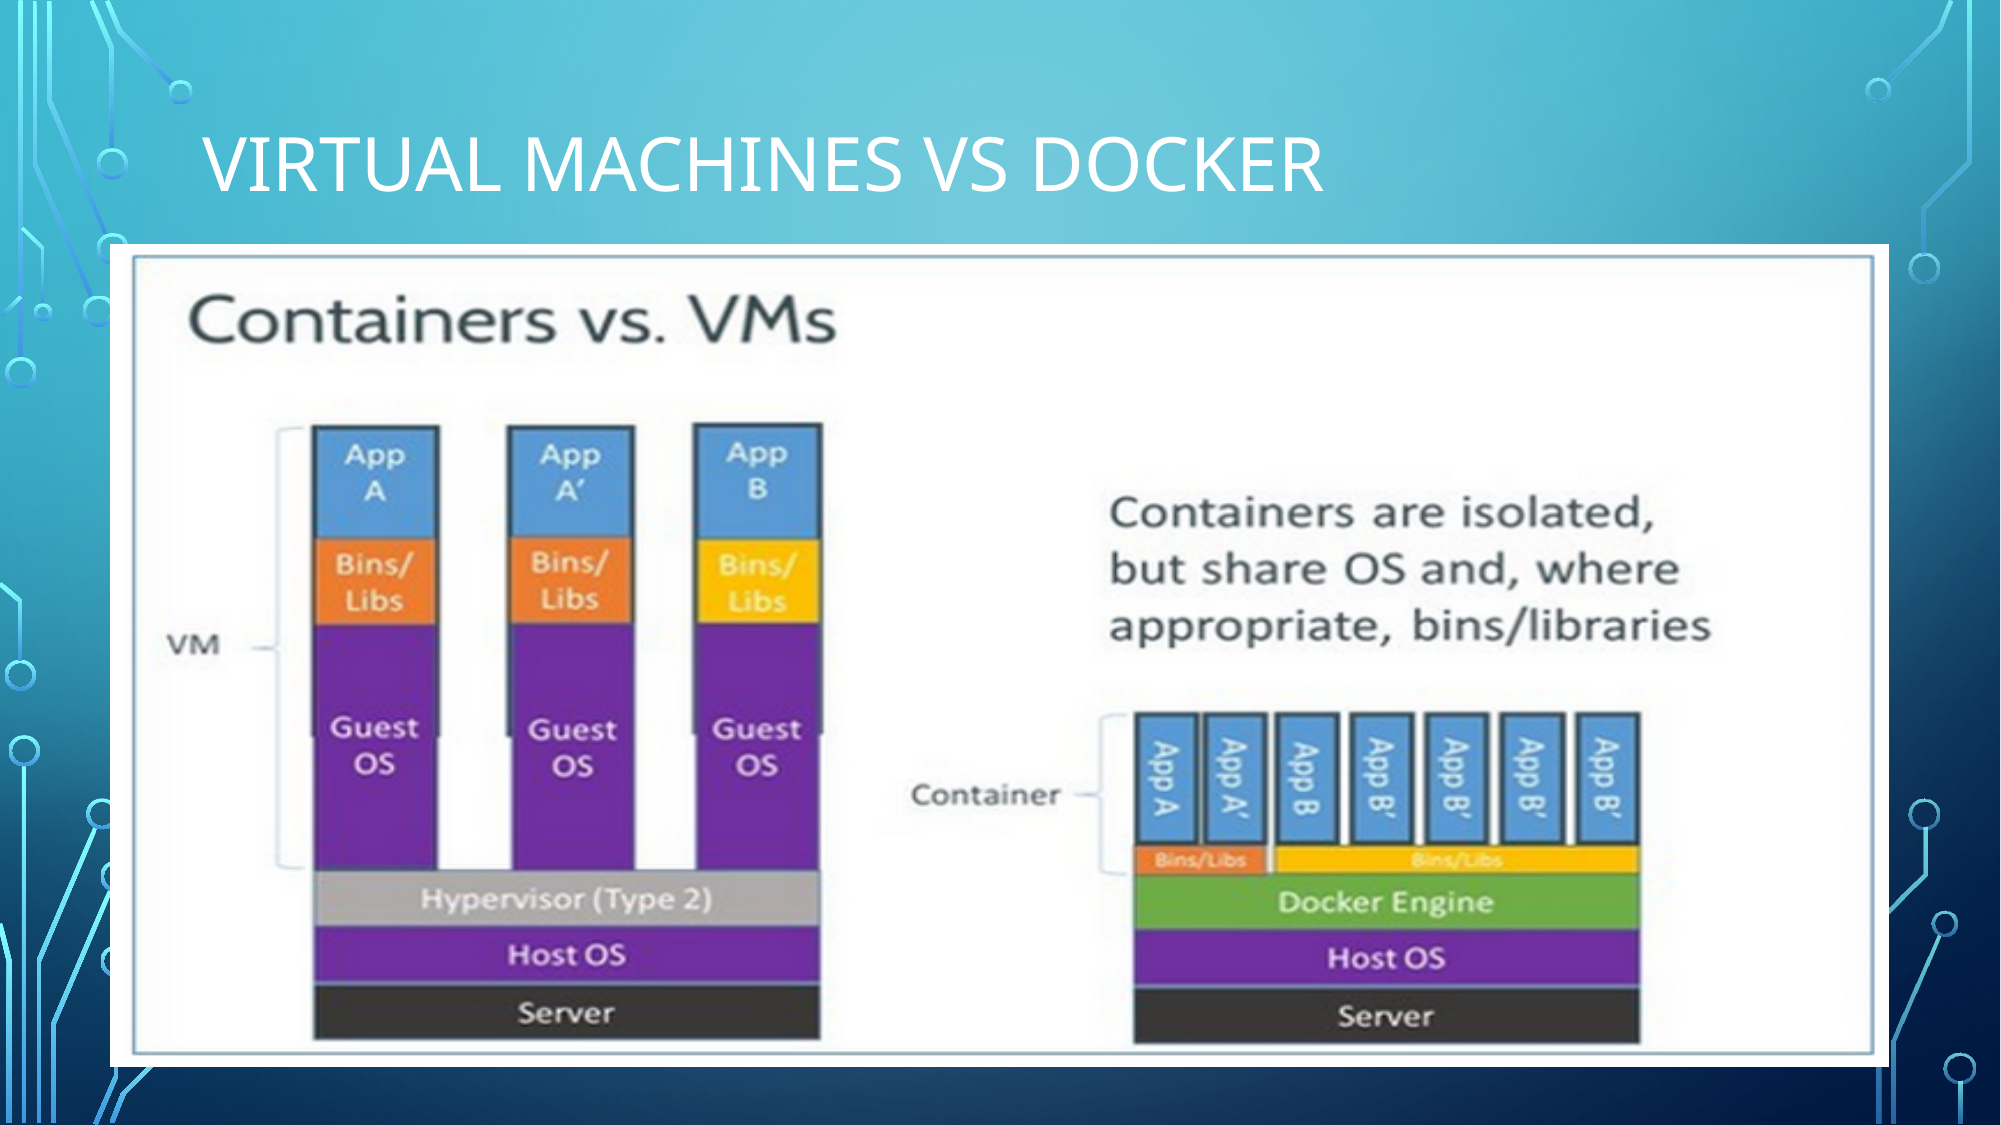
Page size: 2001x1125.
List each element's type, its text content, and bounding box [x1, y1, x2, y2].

title Virtual machines vs Docker [187, 46, 1813, 244]
picture [110, 244, 1890, 1067]
